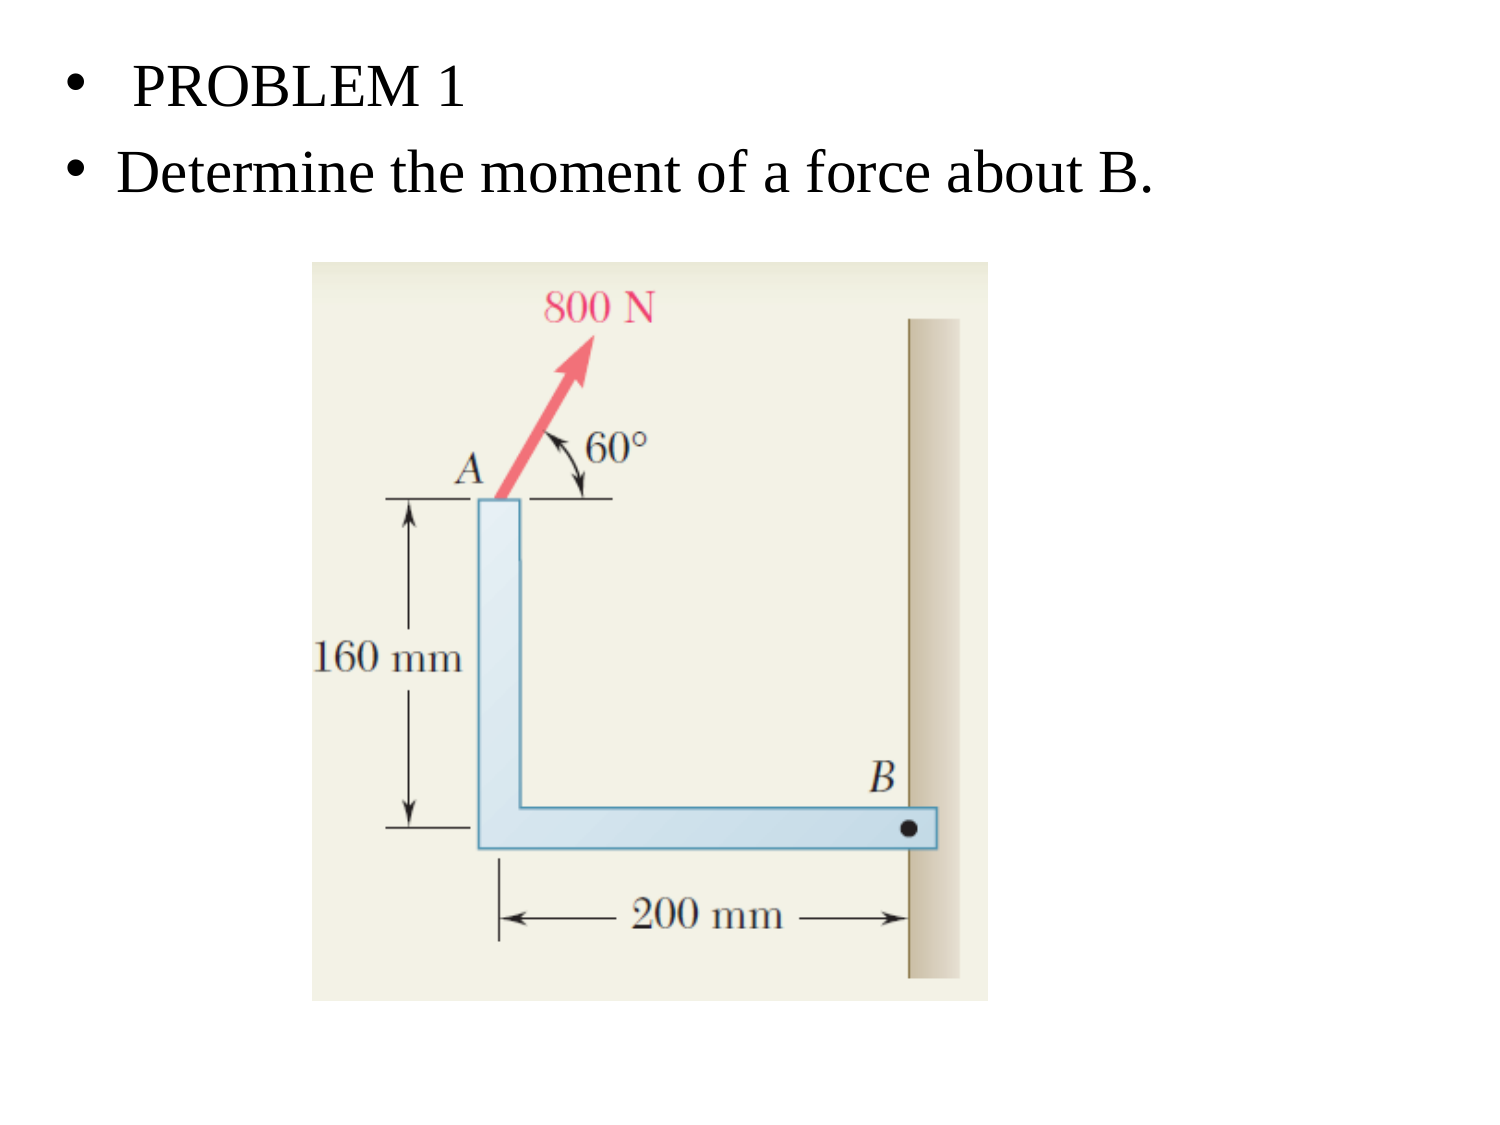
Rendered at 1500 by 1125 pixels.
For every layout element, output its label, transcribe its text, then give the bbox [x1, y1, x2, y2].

picture [312, 262, 988, 1001]
list PROBLEM 1 Determine the moment of a force about B. [50, 37, 1388, 213]
